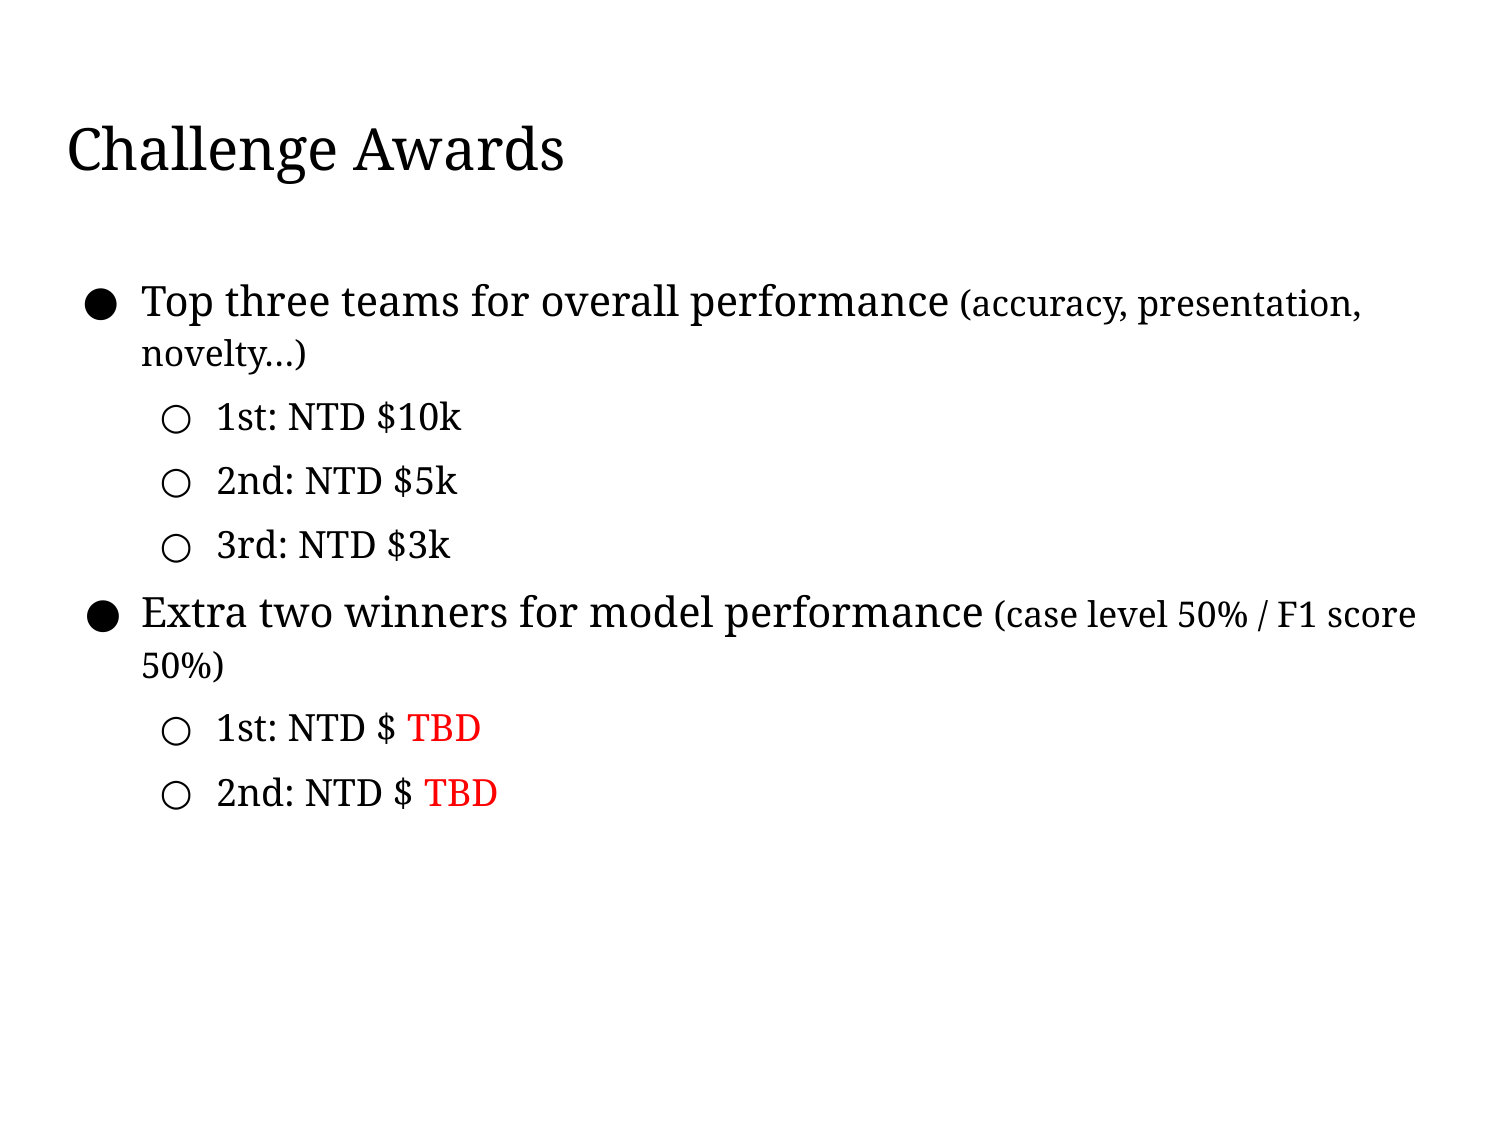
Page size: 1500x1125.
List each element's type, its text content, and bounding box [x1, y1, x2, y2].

title Challenge Awards [51, 97, 1449, 223]
list Top three teams for overall performance (accuracy, presentation, novelty…) 1st: NTD $10k 2nd: NTD $5k 3rd: NTD $3k Extra two winners for model performance (case level 50% / F1 score 50%) 1st: NTD $ TBD 2nd: NTD $ TBD [51, 252, 1479, 1000]
